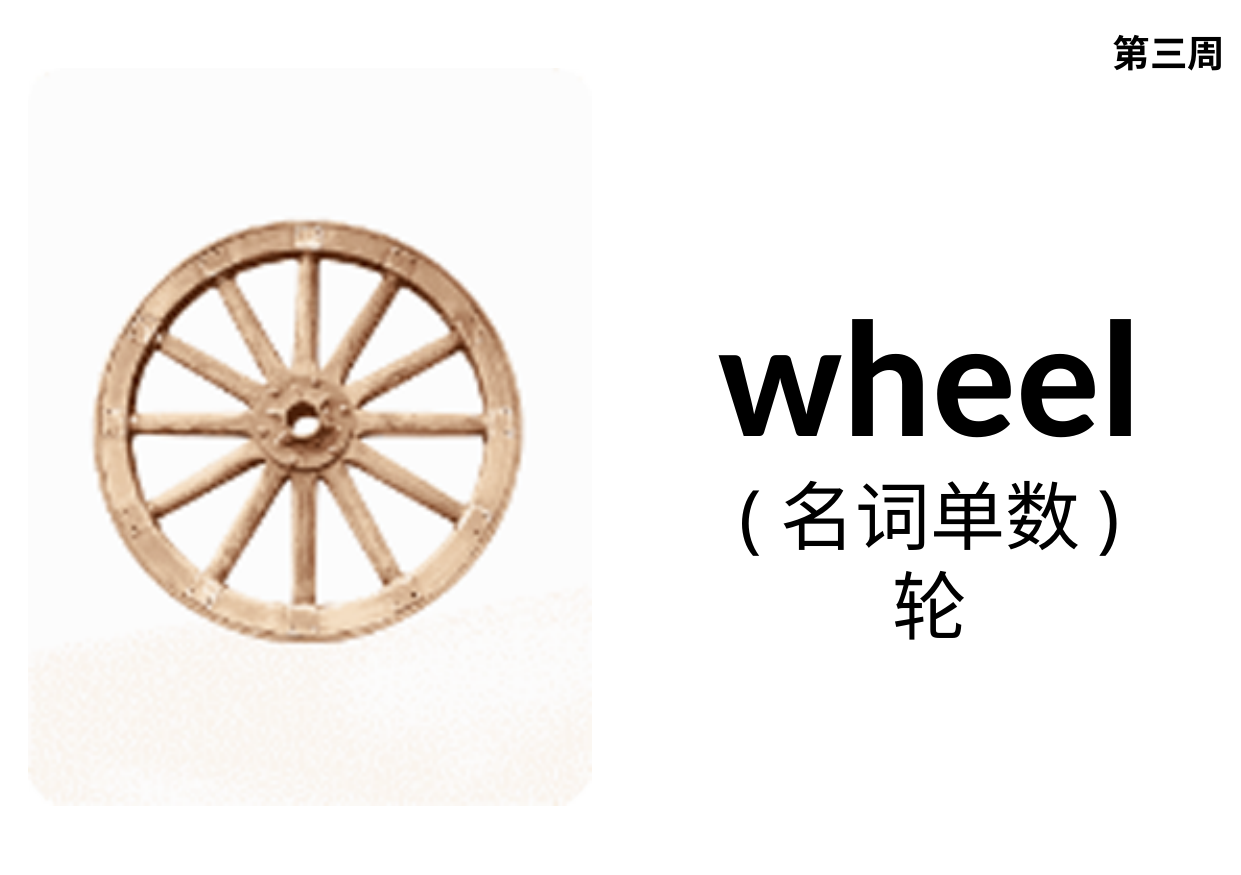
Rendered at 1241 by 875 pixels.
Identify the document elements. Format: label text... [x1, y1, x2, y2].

picture [28, 67, 592, 806]
text_box wheel (名词单数) 轮 [620, 0, 1241, 874]
